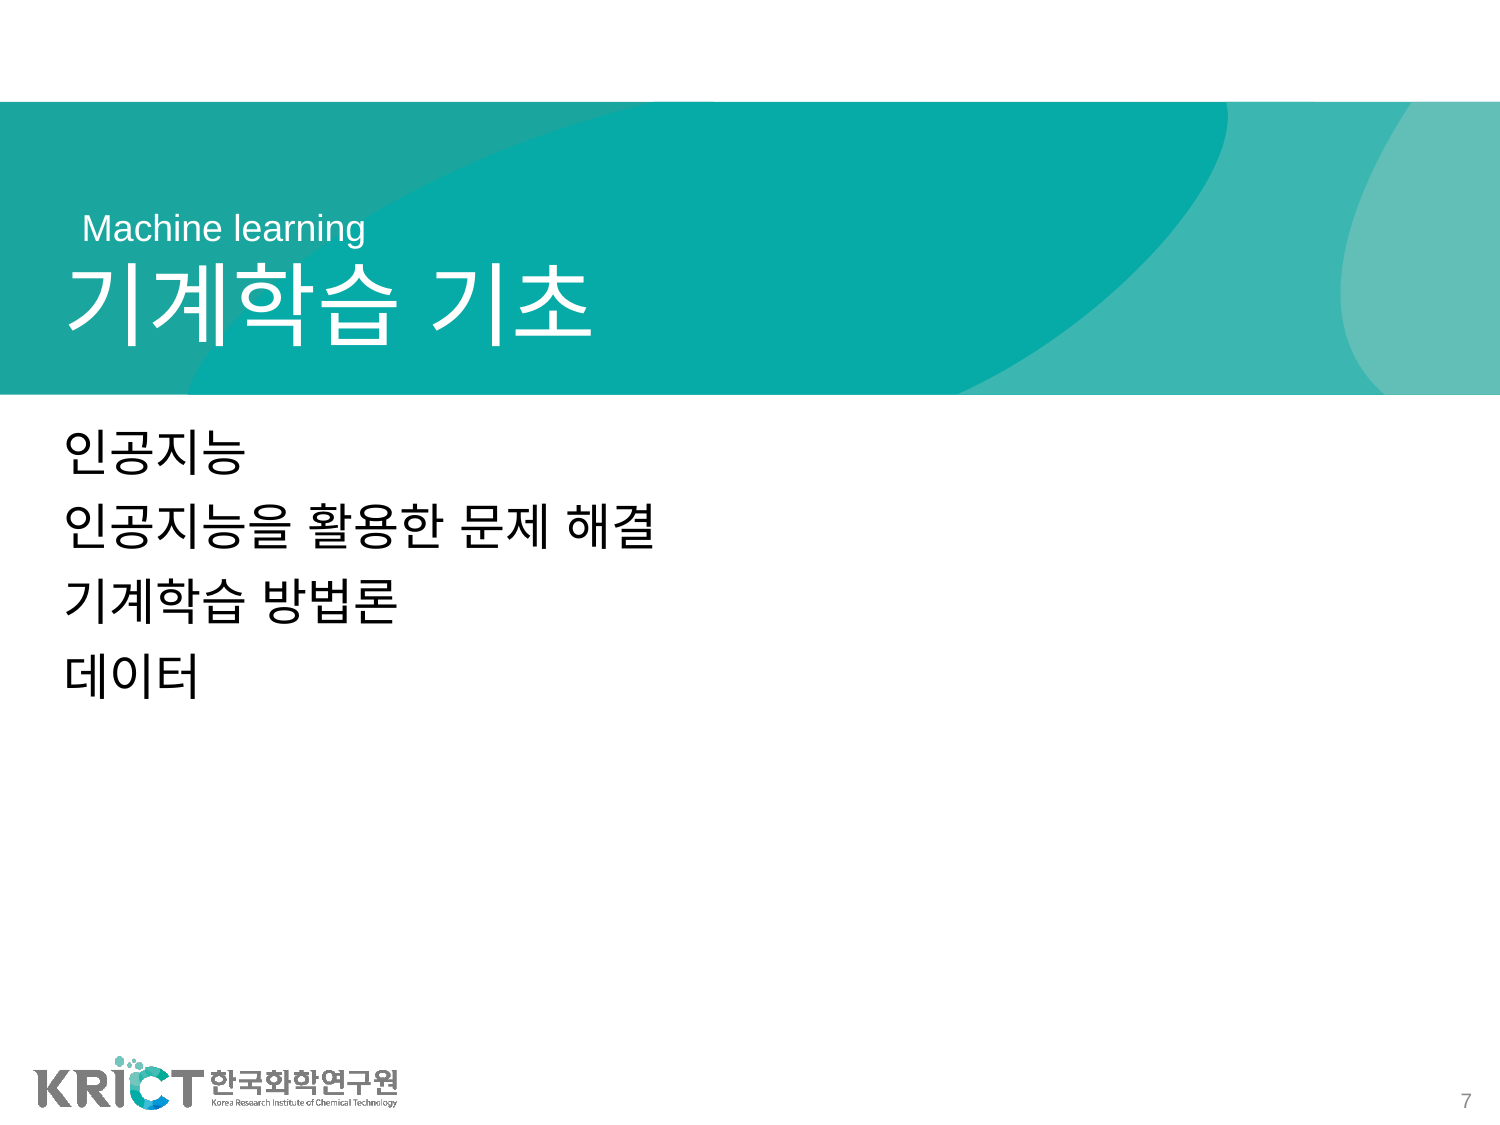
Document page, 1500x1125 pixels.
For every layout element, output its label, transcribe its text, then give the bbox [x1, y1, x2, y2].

slide_number 7 [1149, 1085, 1488, 1116]
text_box Machine learning [66, 196, 382, 256]
subtitle 인공지능 인공지능을 활용한 문제 해결 기계학습 방법론 데이터 [48, 420, 1174, 824]
title 기계학습 기초 [48, 127, 1452, 368]
picture [33, 1056, 397, 1110]
